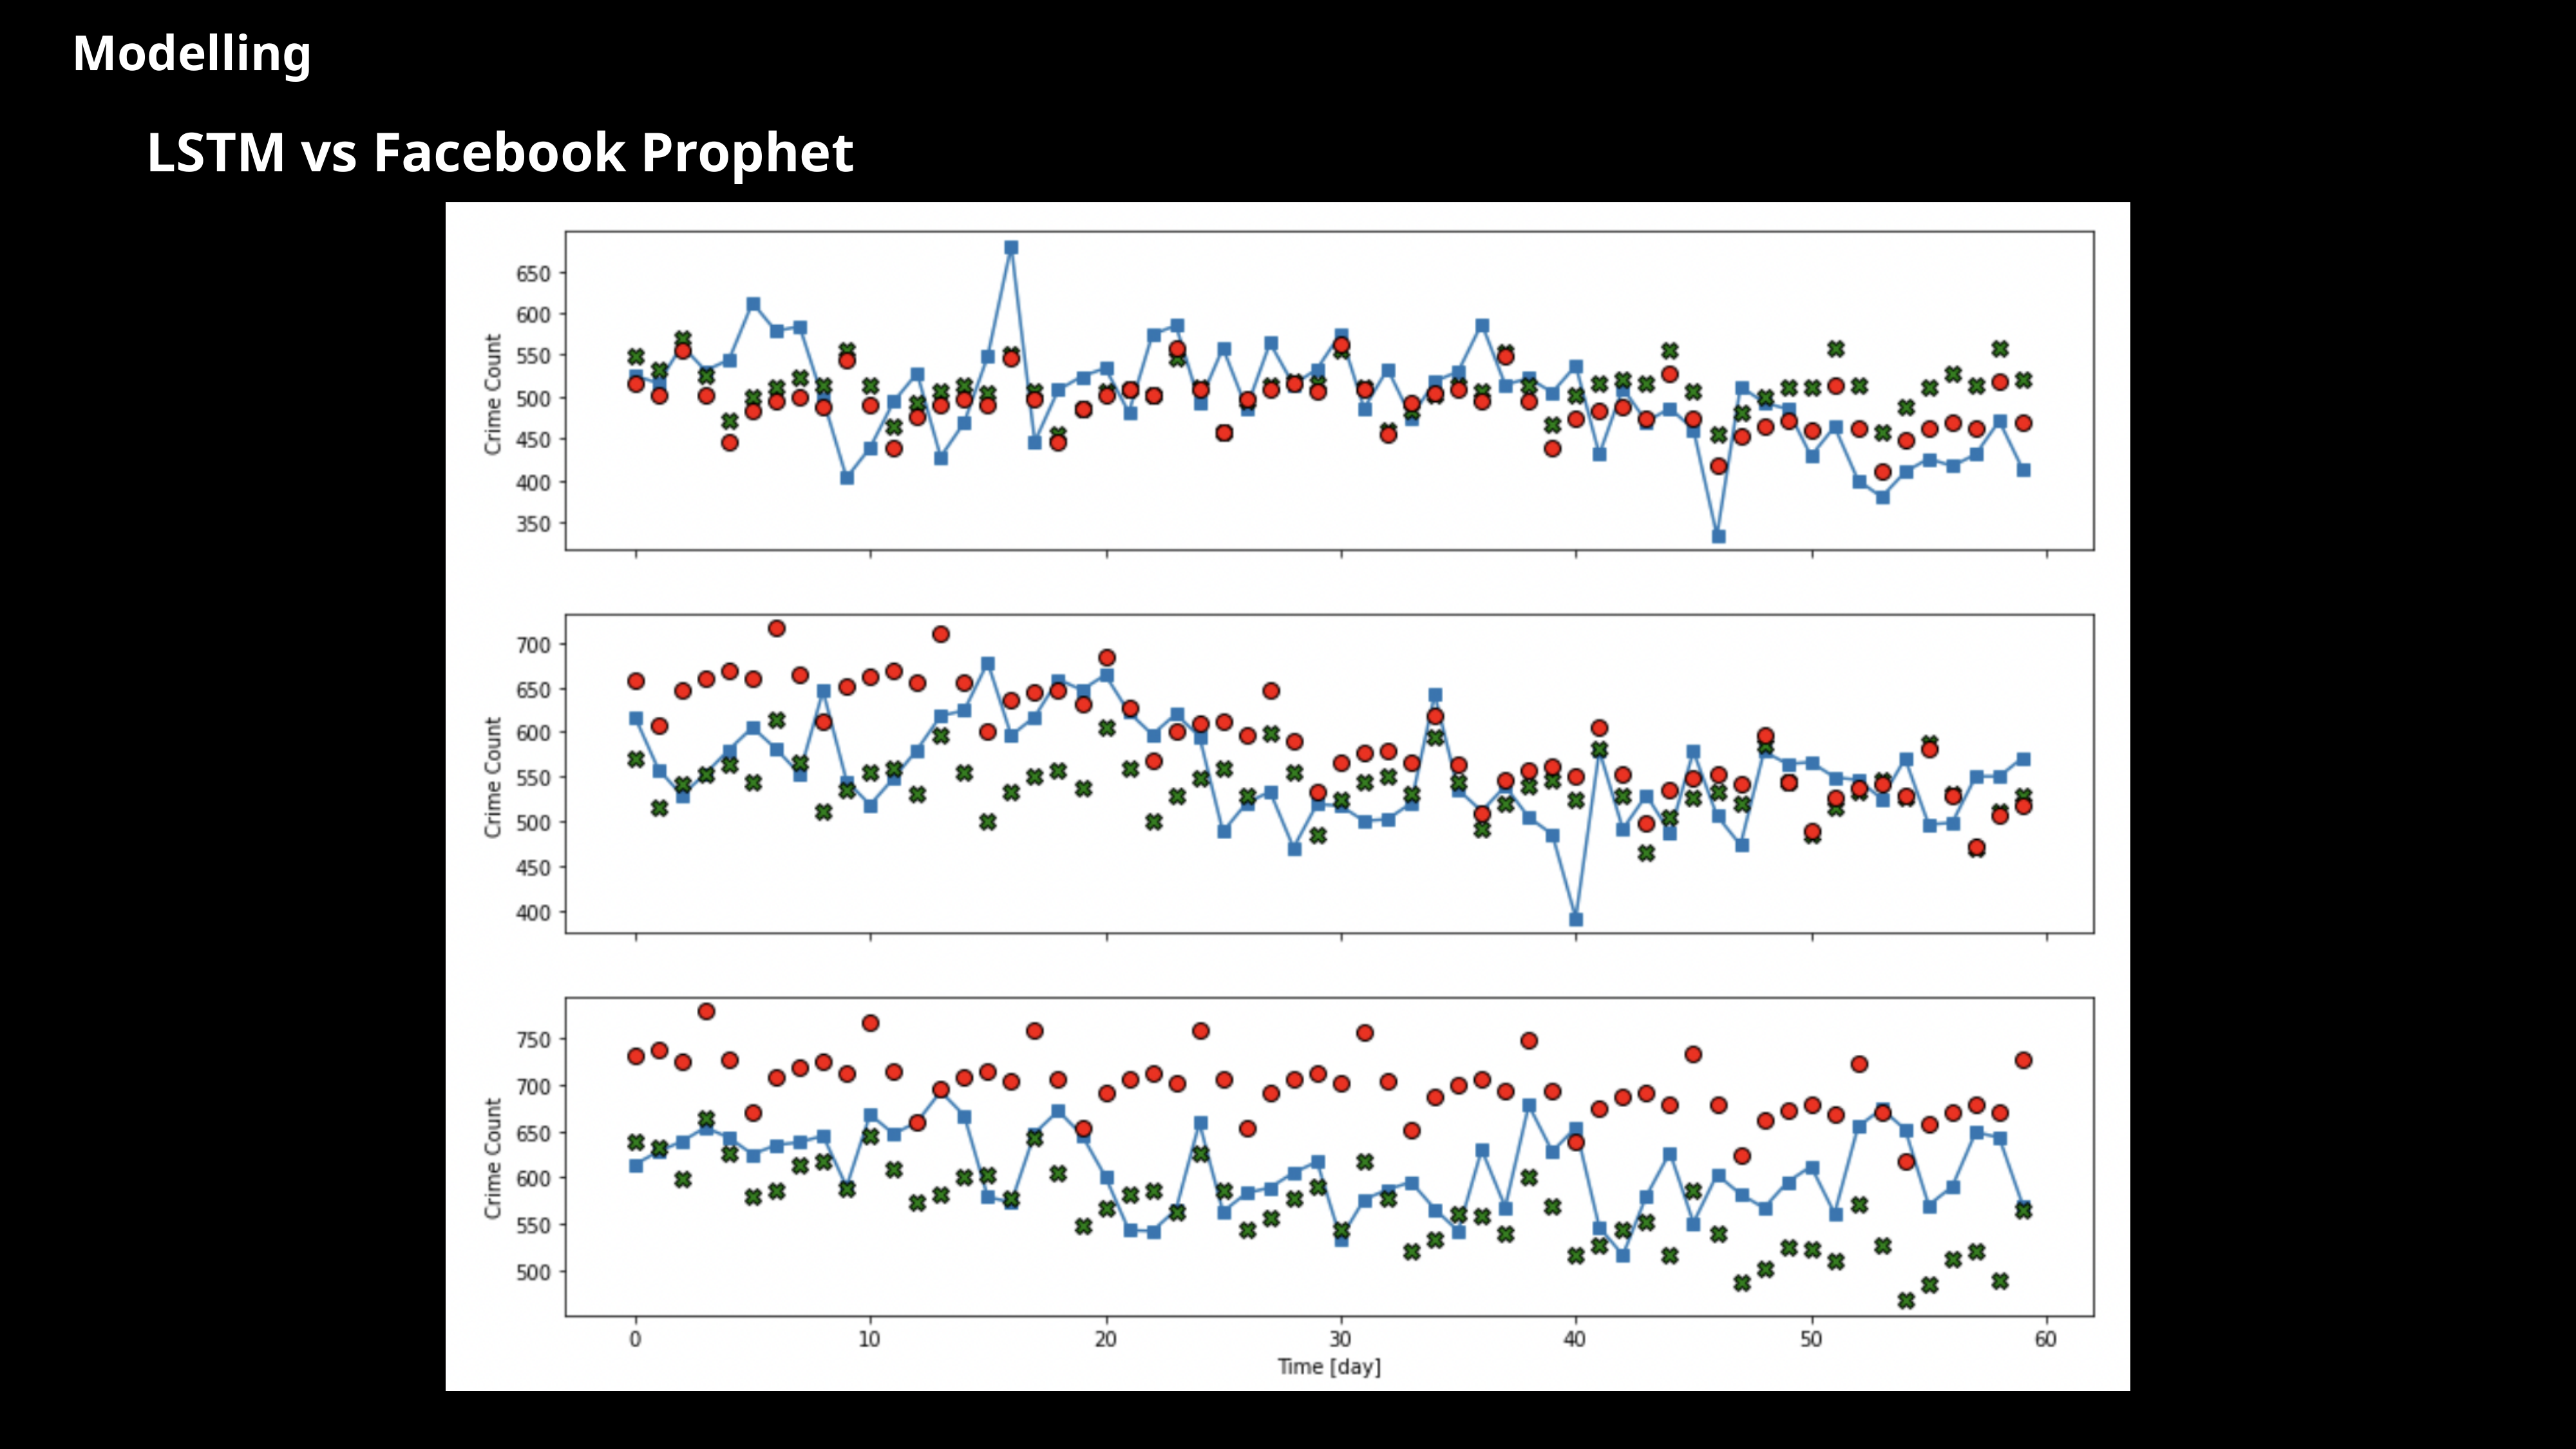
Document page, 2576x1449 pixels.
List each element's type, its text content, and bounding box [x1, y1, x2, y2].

text_box LSTM vs Facebook Prophet [140, 99, 861, 188]
text_box Modelling [66, 16, 319, 86]
picture [445, 202, 2131, 1391]
